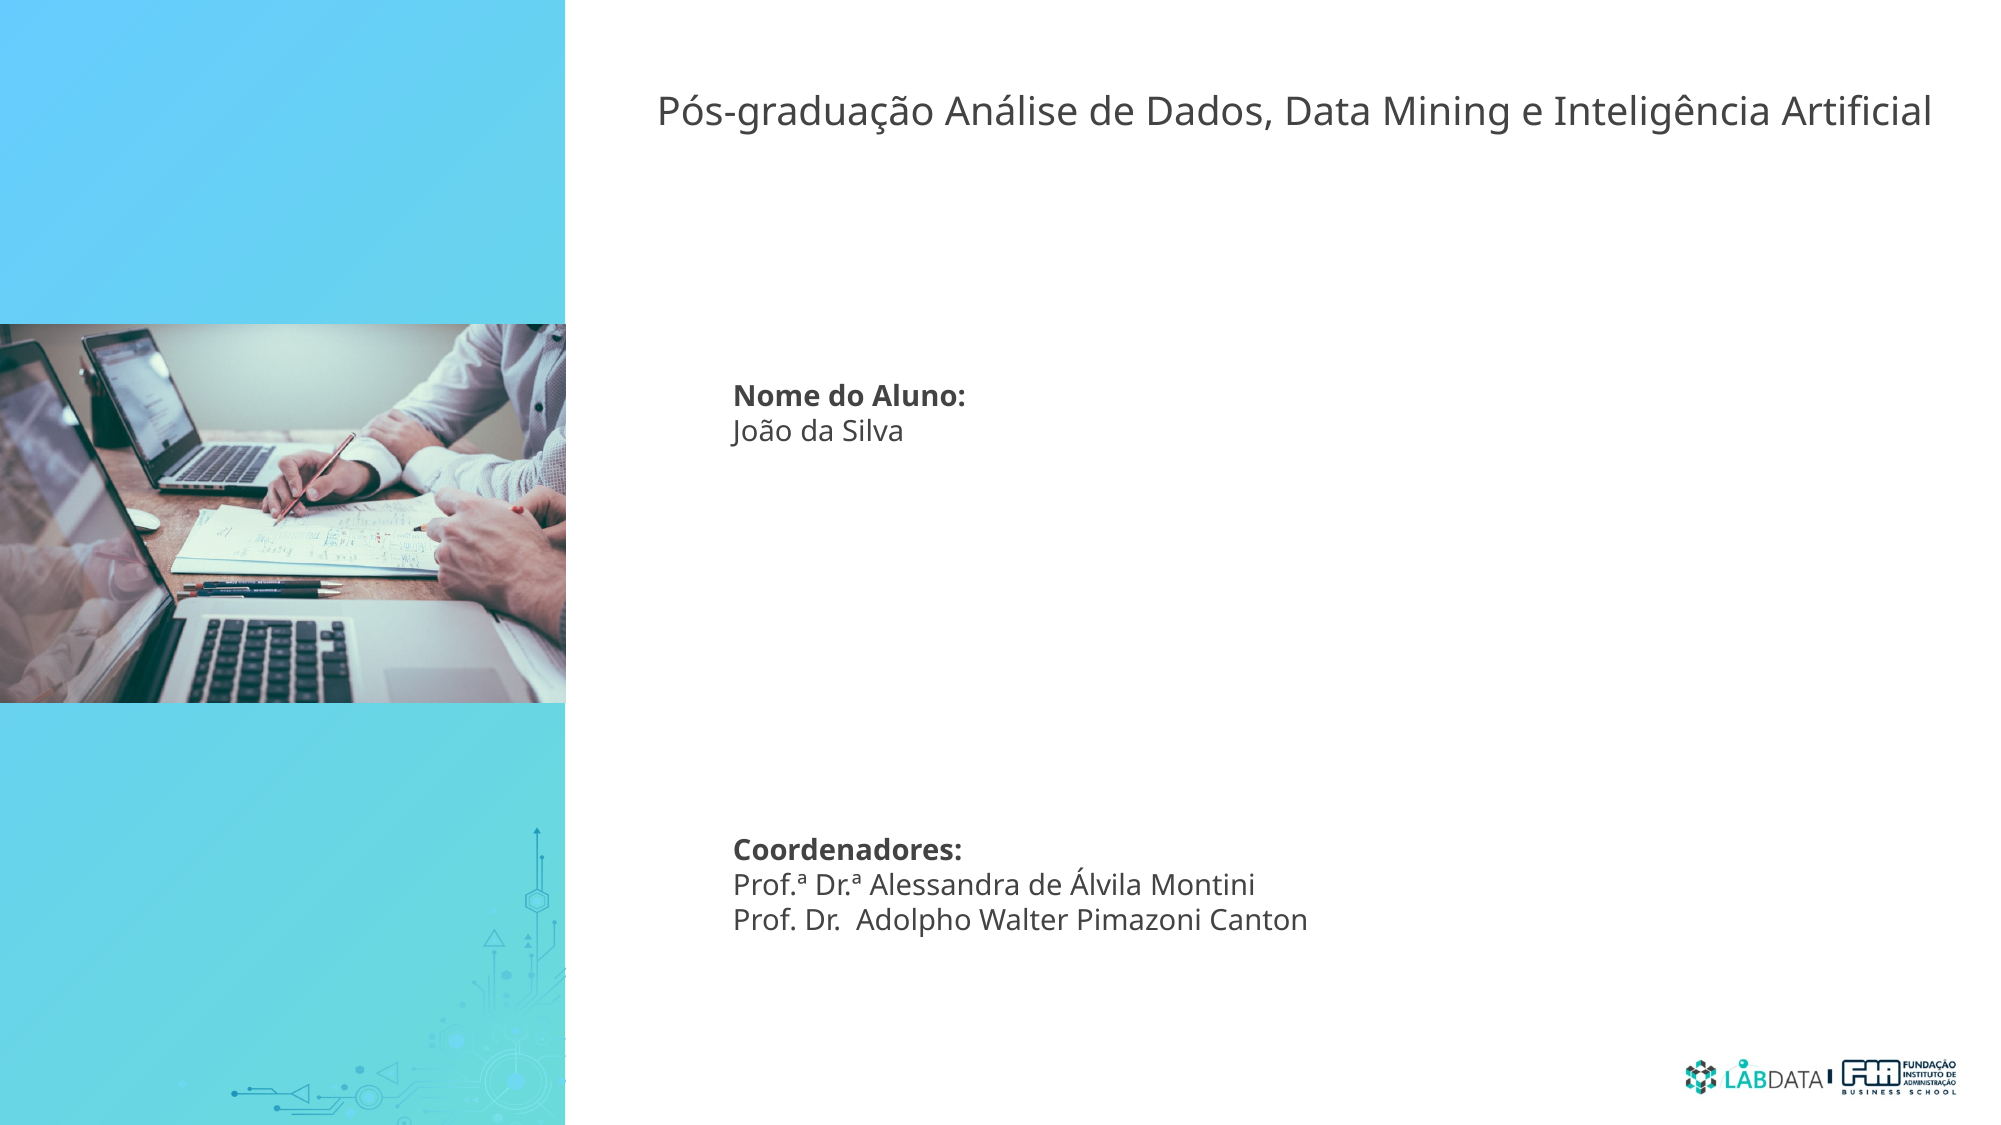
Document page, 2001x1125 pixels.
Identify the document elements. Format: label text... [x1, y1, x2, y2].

picture [0, 324, 566, 703]
text_box Nome do Aluno: João da Silva Coordenadores: Prof.ª Dr.ª Alessandra de Álvila Montini Prof. Dr. Adolpho Walter Pimazoni Canton [718, 369, 1719, 944]
text_box Pós-graduação Análise de Dados, Data Mining e Inteligência Artificial [641, 62, 1951, 179]
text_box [0, 0, 566, 324]
picture [1682, 1048, 1962, 1102]
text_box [0, 703, 566, 1125]
